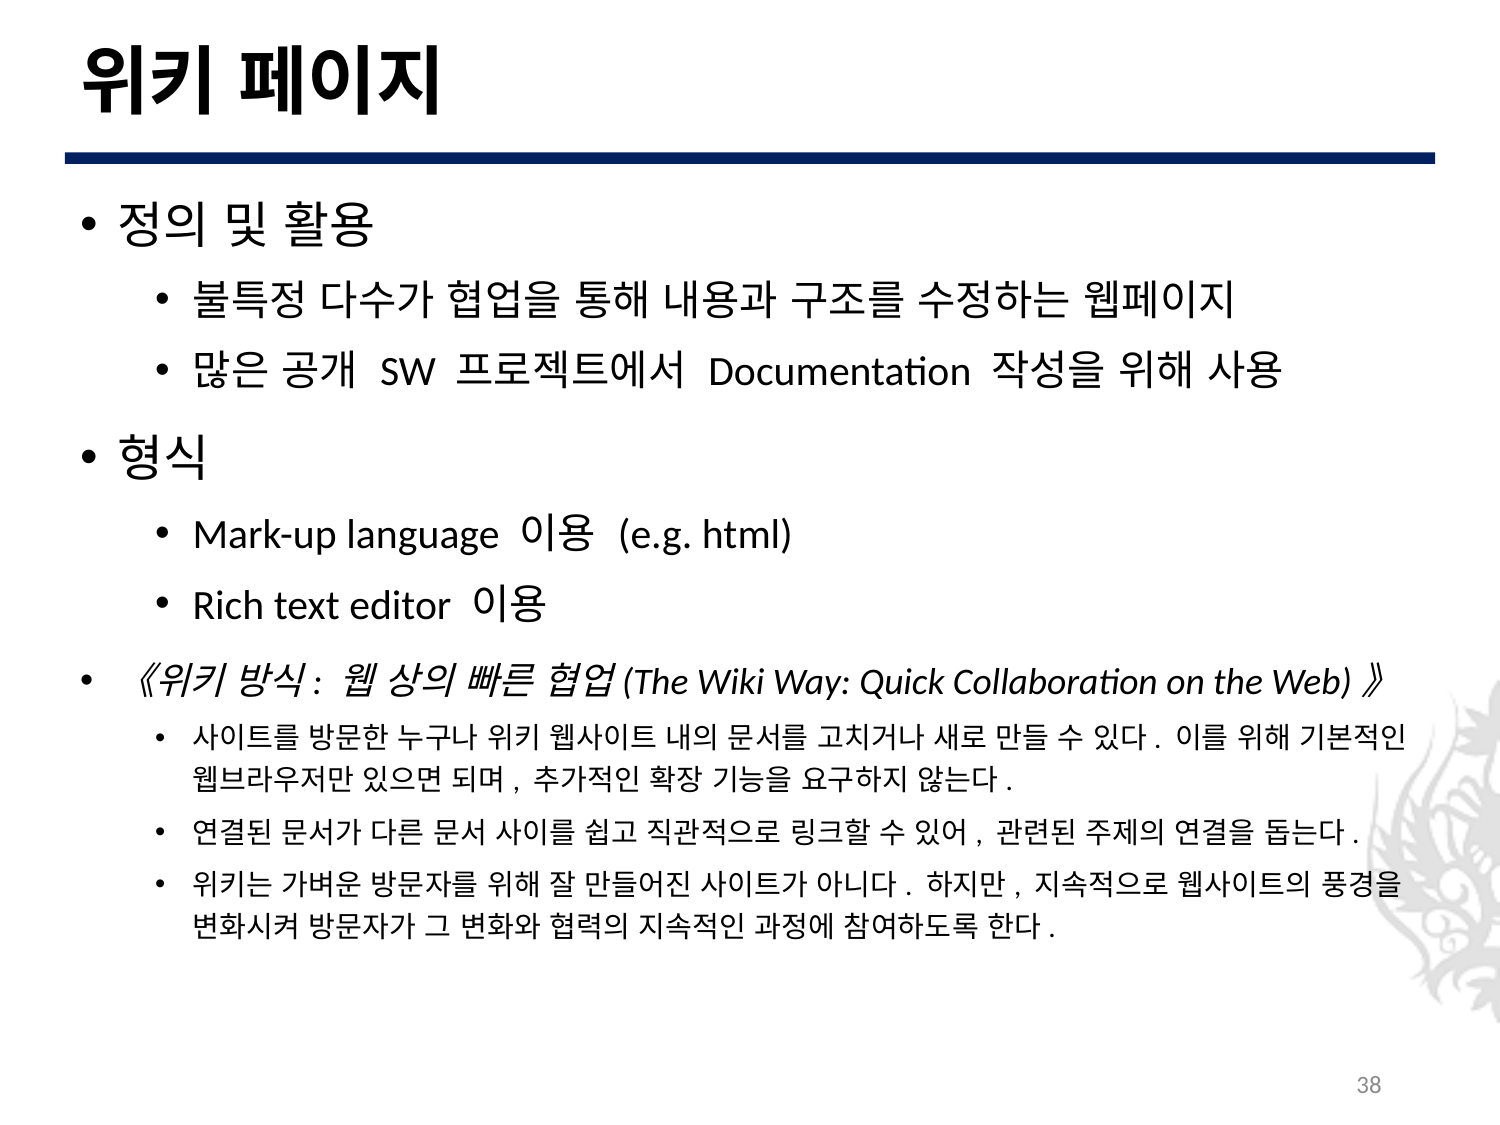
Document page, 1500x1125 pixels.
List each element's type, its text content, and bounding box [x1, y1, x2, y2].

slide_number 38 [1059, 1057, 1397, 1111]
title 위키 페이지 [64, 26, 1436, 143]
list 정의 및 활용 불특정 다수가 협업을 통해 내용과 구조를 수정하는 웹페이지 많은 공개 SW 프로젝트에서 Documentation 작성을 위해 사용 형식 Mark-up language 이용 (e.g. html) Rich text editor 이용 《위키 방식: 웹 상의 빠른 협업(The Wiki Way: Quick Collaboration on the Web)》 사이트를 방문한 누구나 위키 웹사이트 내의 문서를 고치거나 새로 만들 수 있다. 이를 위해 기본적인 웹브라우저만 있으면 되며, 추가적인 확장 기능을 요구하지 않는다. 연결된 문서가 다른 문서 사이를 쉽고 직관적으로 링크할 수 있어, 관련된 주제의 연결을 돕는다. 위키는 가벼운 방문자를 위해 잘 만들어진 사이트가 아니다. 하지만, 지속적으로 웹사이트의 풍경을 변화시켜 방문자가 그 변화와 협력의 지속적인 과정에 참여하도록 한다. [64, 173, 1436, 1039]
